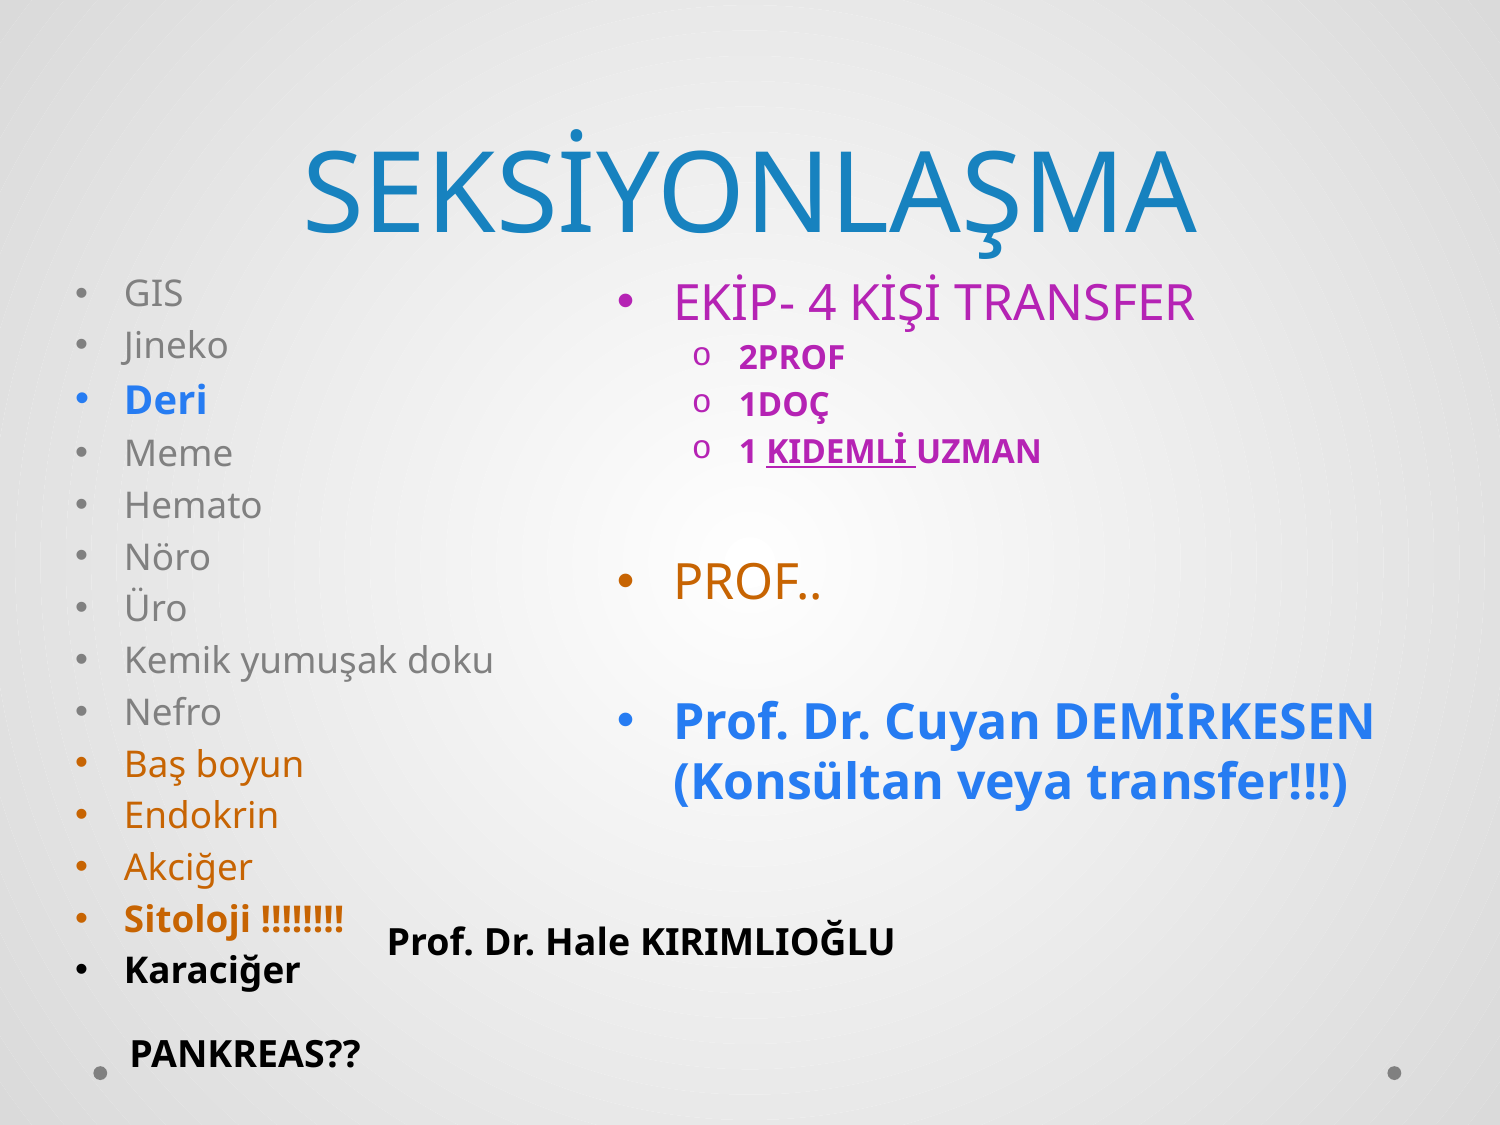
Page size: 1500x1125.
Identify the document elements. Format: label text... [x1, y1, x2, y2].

list EKİP- 4 KİŞİ TRANSFER 2PROF 1DOÇ 1 KIDEMLİ UZMAN PROF.. Prof. Dr. Cuyan DEMİRKESEN (Konsültan veya transfer!!!) [723, 262, 1500, 899]
text_box PANKREAS?? [114, 1022, 723, 1083]
text_box Prof. Dr. Hale KIRIMLIOĞLU [371, 910, 912, 971]
list GIS Jineko Deri Meme Hemato Nöro Üro Kemik yumuşak doku Nefro Baş boyun Endokrin Akciğer Sitoloji !!!!!!!! Karaciğer [60, 262, 723, 1005]
title SEKSİYONLAŞMA [75, 0, 1425, 262]
